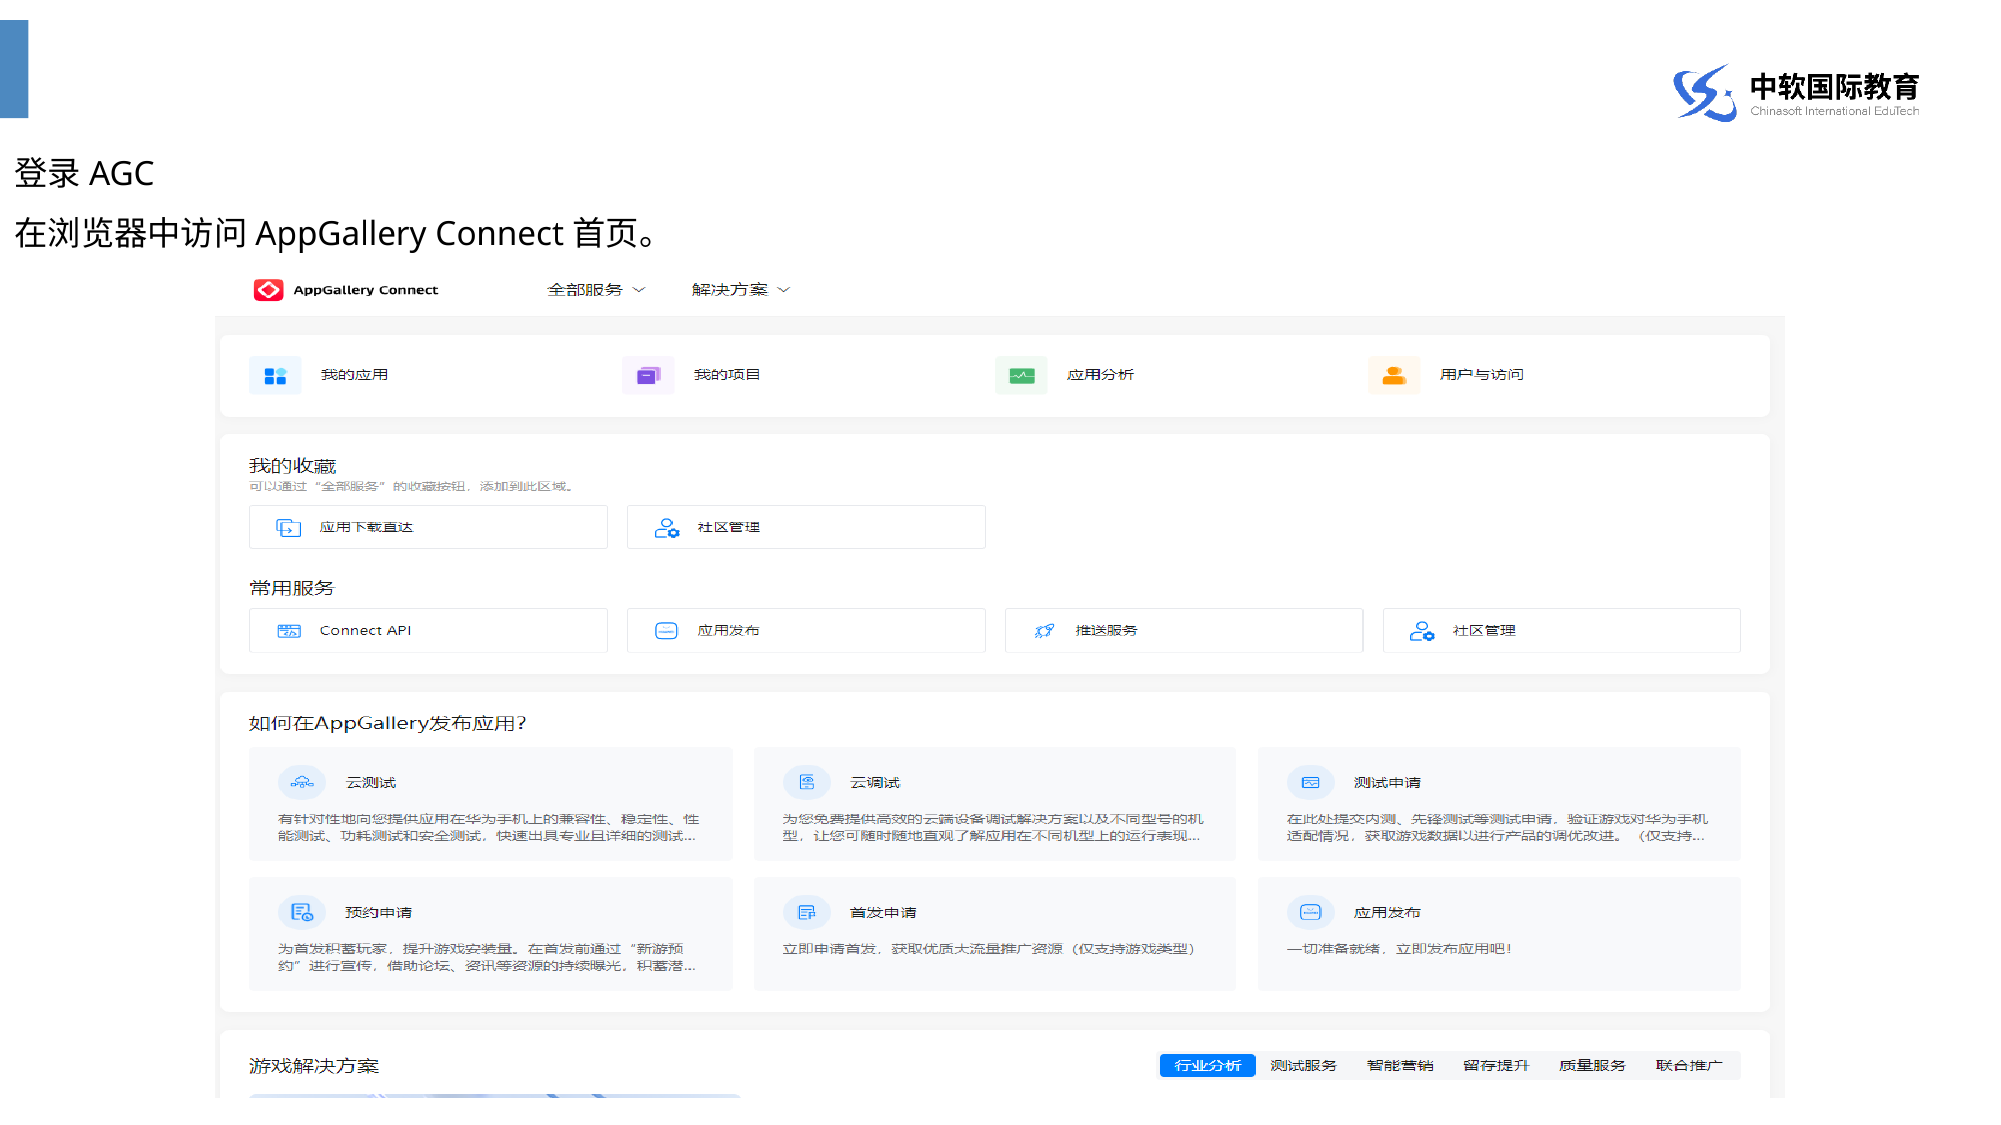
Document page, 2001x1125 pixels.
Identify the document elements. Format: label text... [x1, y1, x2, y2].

picture [214, 263, 1785, 1098]
text_box 登录AGC 在浏览器中访问AppGallery Connect首页。 [0, 124, 2000, 260]
picture [1611, 41, 1981, 124]
